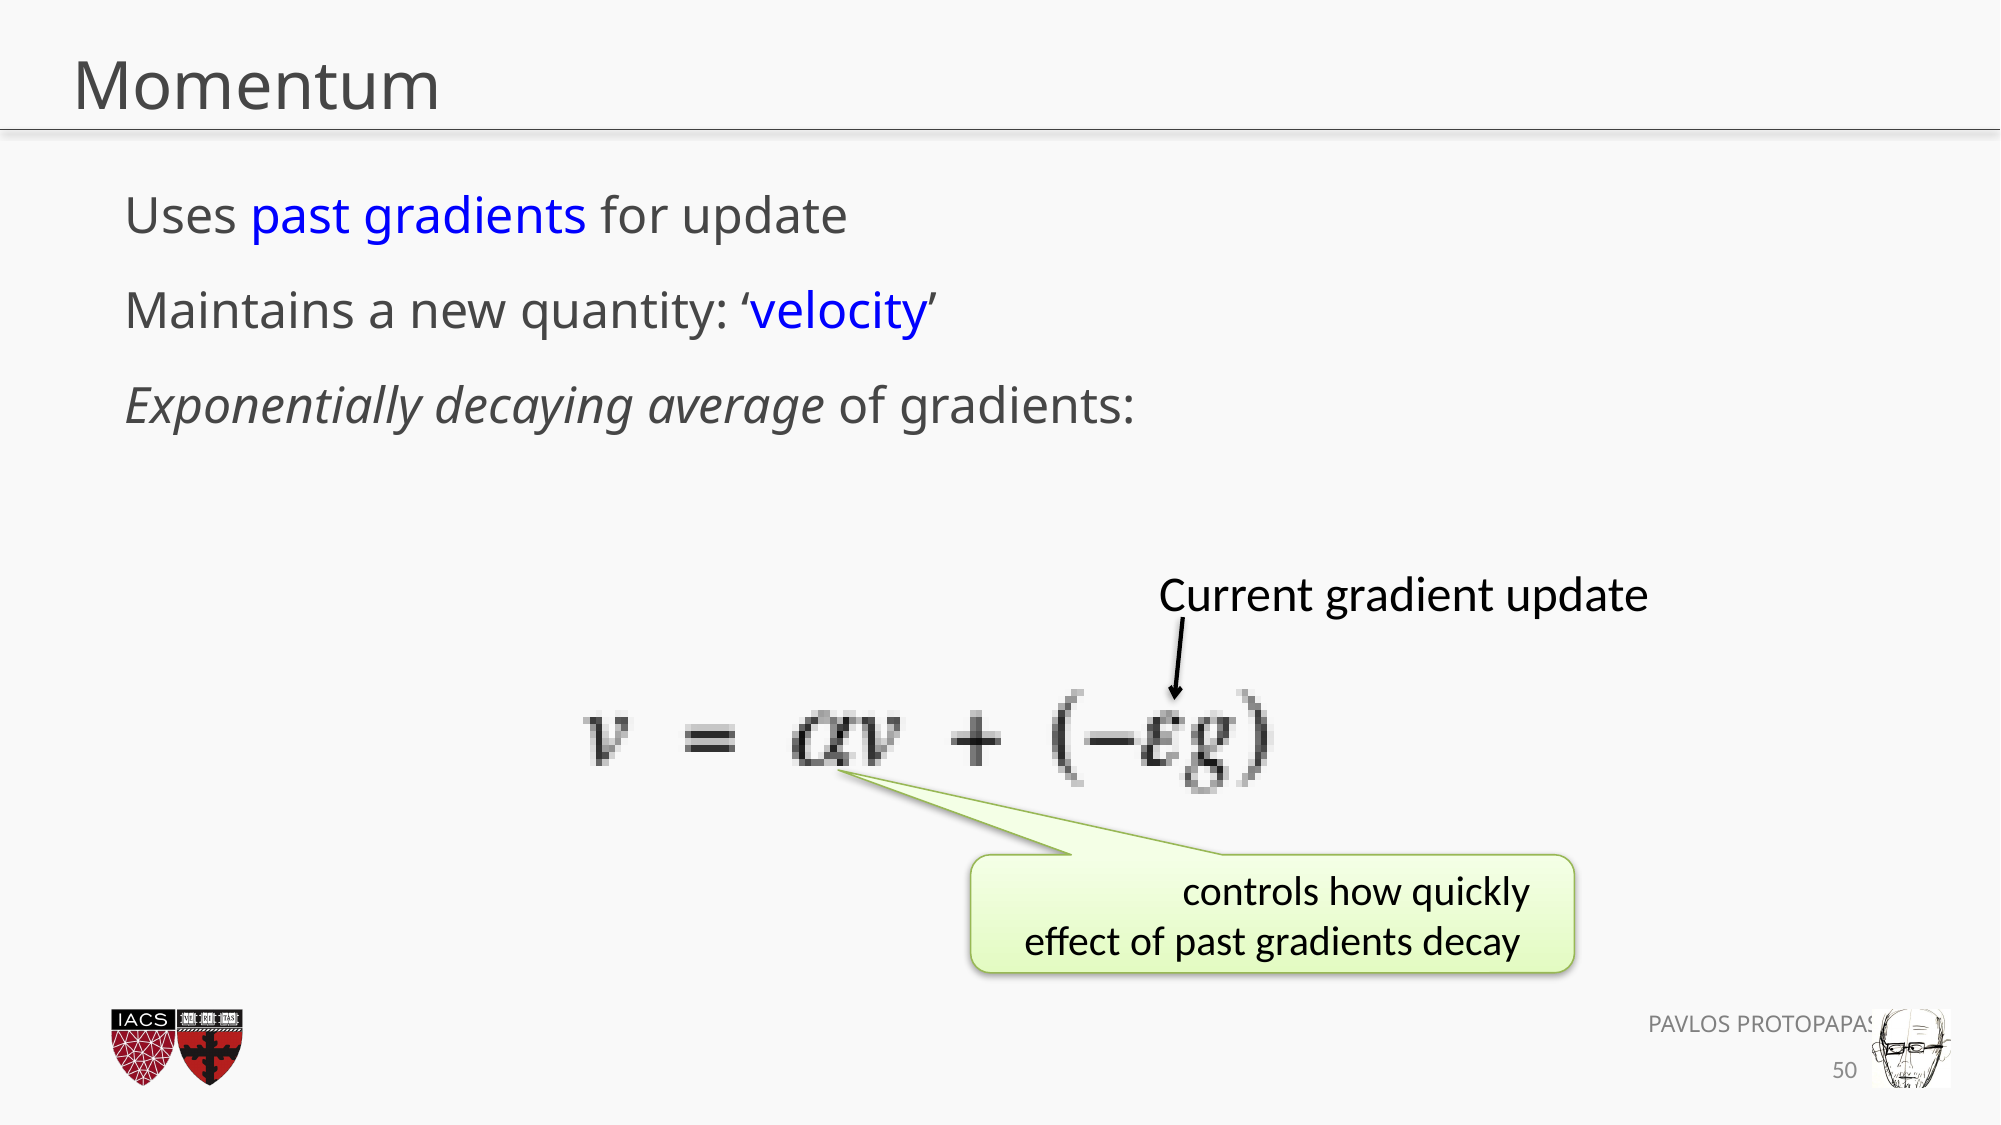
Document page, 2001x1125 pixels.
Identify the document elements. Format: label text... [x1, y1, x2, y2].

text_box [970, 854, 1575, 974]
slide_number 50 [1405, 1038, 1873, 1099]
list Uses past gradients for update Maintains a new quantity: ‘velocity’ Exponentially decaying average of gradients: [109, 176, 1493, 949]
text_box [1174, 616, 1184, 668]
title Momentum [57, 35, 1943, 162]
picture [109, 1009, 243, 1086]
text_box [571, 669, 1276, 803]
text_box Current gradient update [1144, 553, 1664, 629]
picture [1872, 1009, 1951, 1088]
